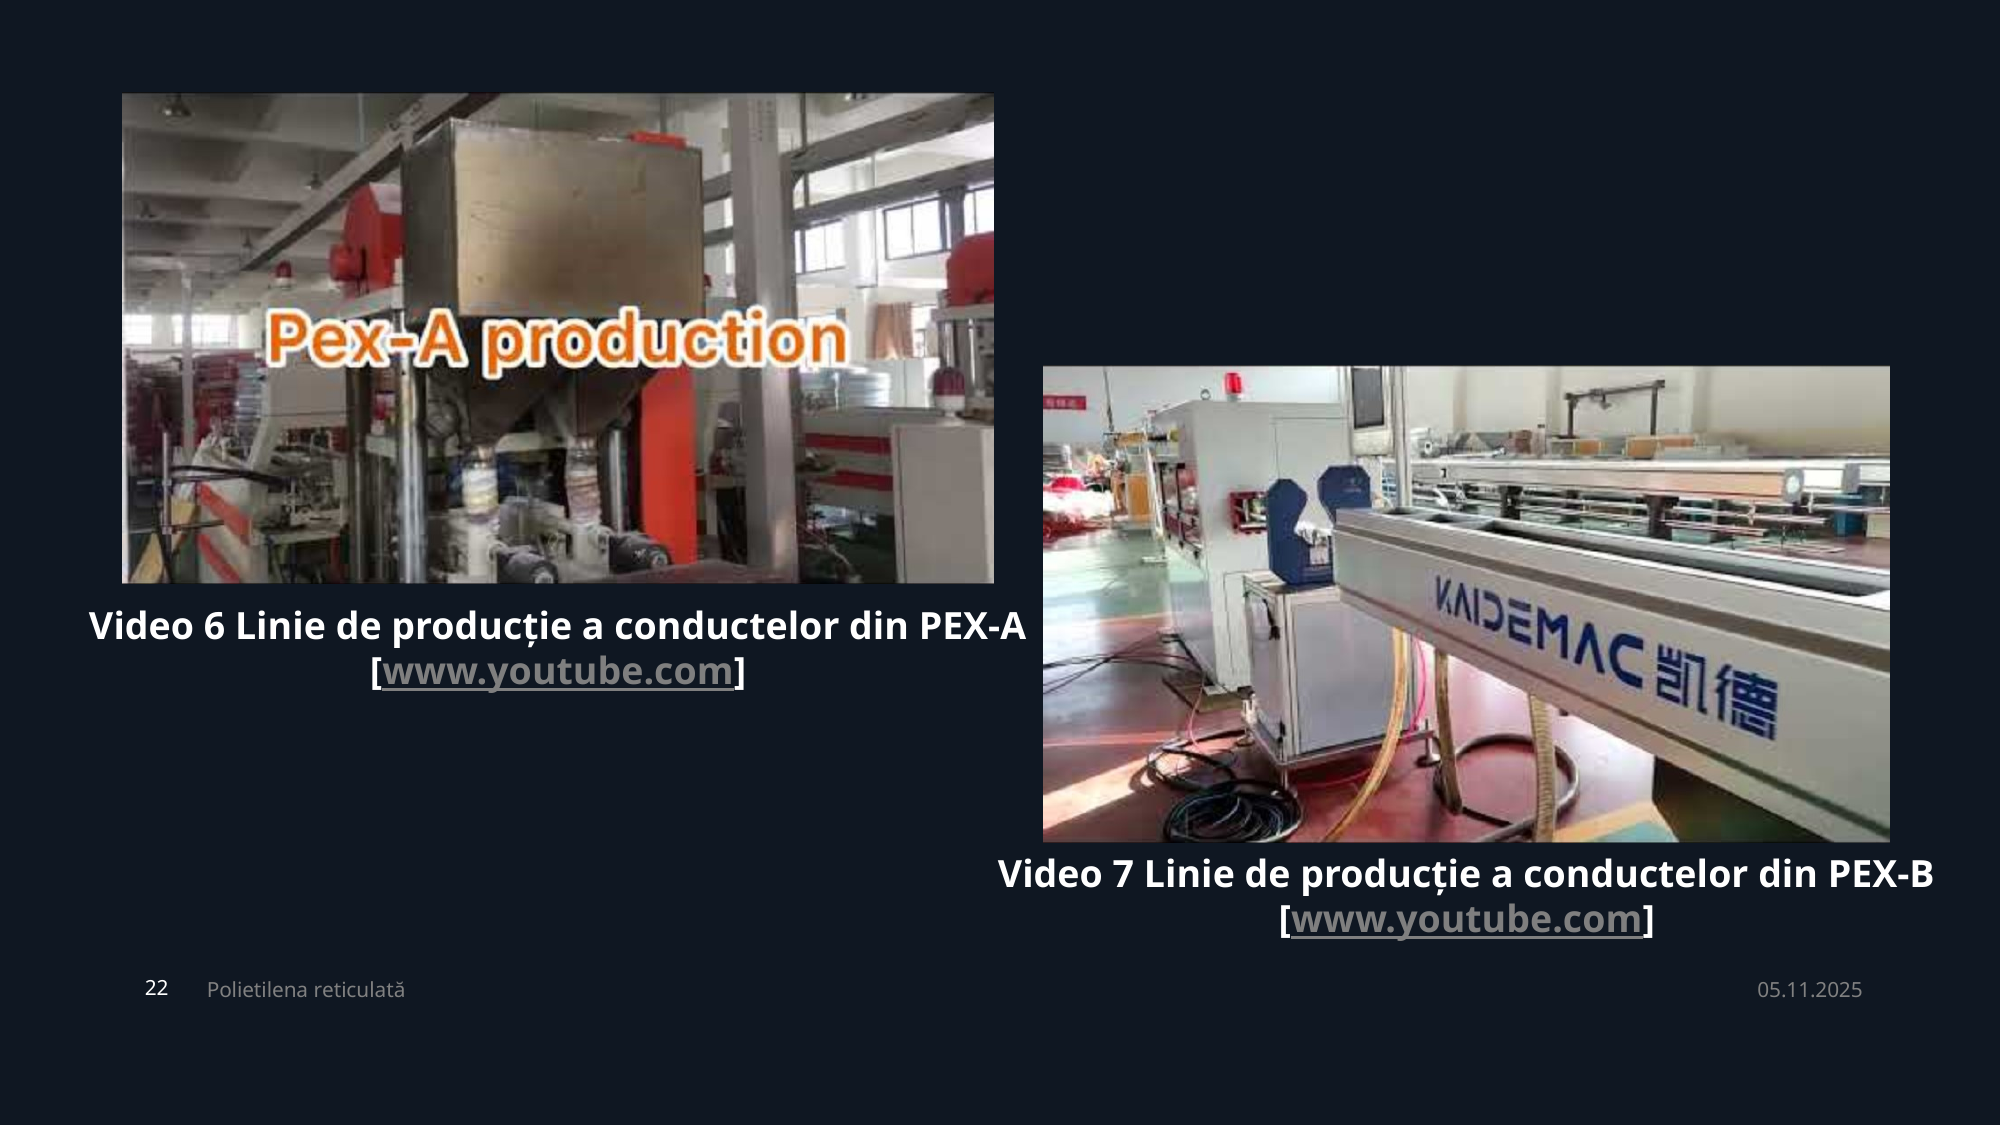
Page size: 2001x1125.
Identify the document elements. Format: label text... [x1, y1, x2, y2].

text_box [1042, 364, 1891, 844]
footer Polietilena reticulată [191, 964, 497, 1014]
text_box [121, 91, 995, 585]
slide_number 22 [127, 964, 186, 1014]
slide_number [1643, 964, 1863, 1014]
text_box Video 7 Linie de producție a conductelor din PEX-B [www.youtube.com] [972, 843, 1962, 954]
text_box Video 6 Linie de producție a conductelor din PEX-A [www.youtube.com] [63, 594, 1042, 706]
